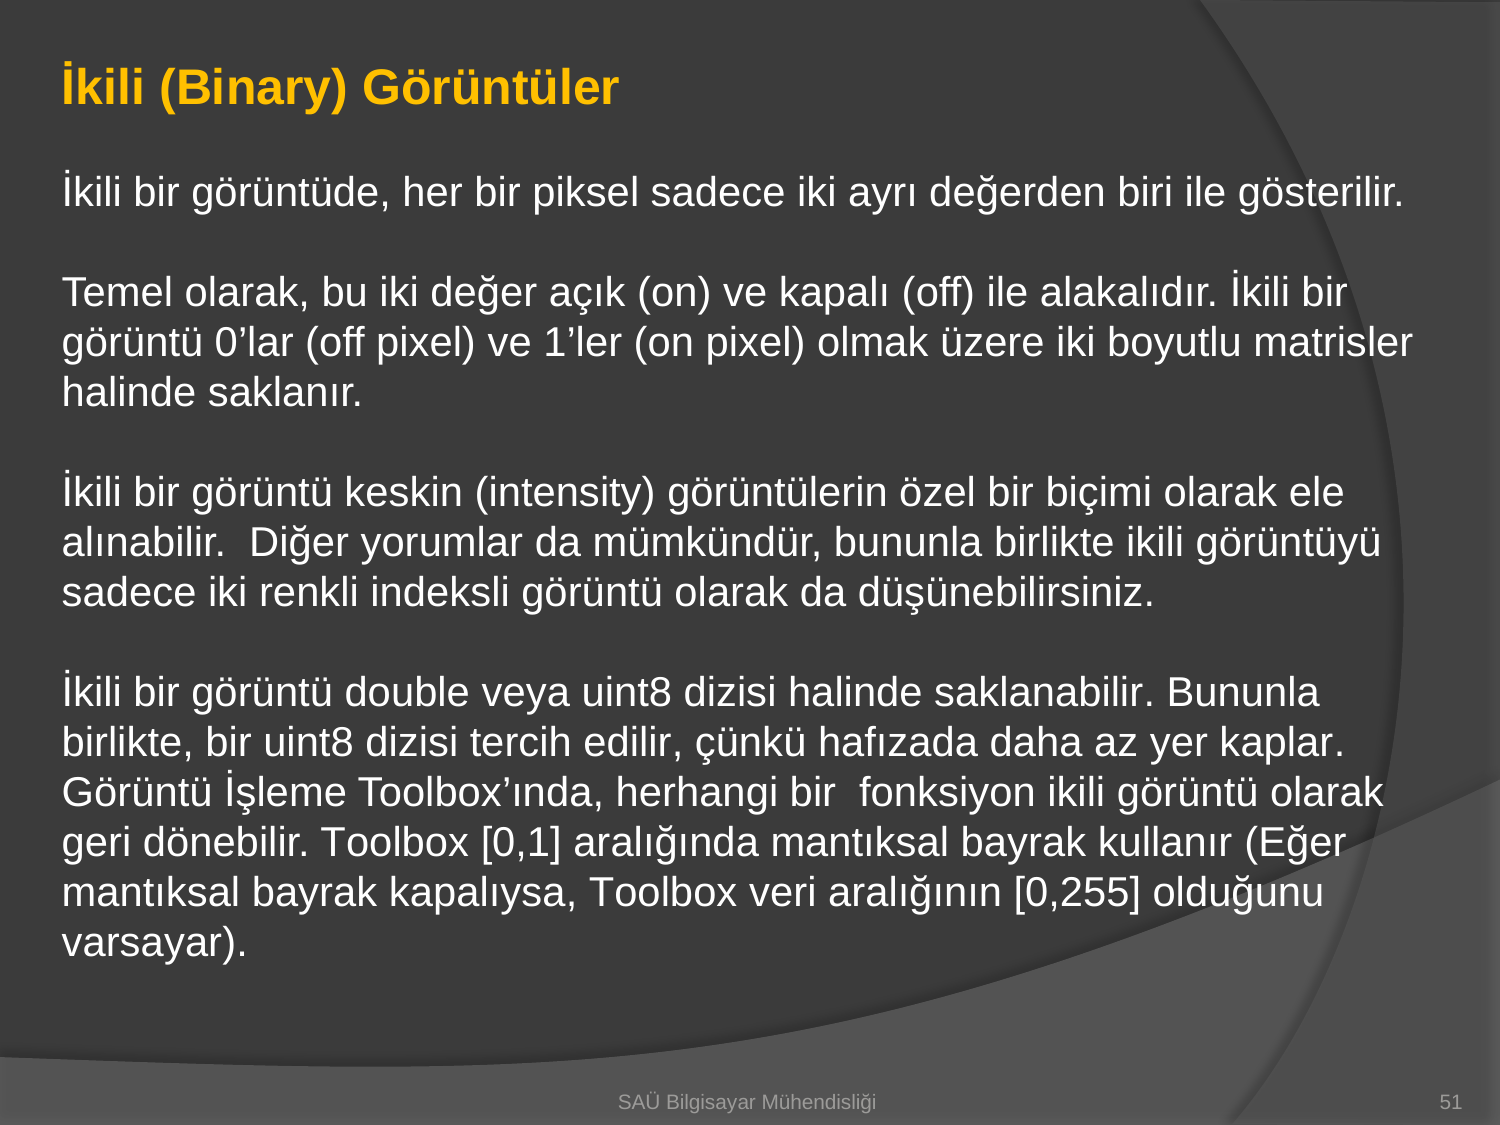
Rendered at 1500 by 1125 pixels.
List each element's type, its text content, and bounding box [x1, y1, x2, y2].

slide_number 51 [1337, 1053, 1463, 1114]
text_box İkili (Binary) Görüntüler İkili bir görüntüde, her bir piksel sadece iki ayrı değerden biri ile gösterilir. Temel olarak, bu iki değer açık (on) ve kapalı (off) ile alakalıdır. İkili bir görüntü 0’lar (off pixel) ve 1’ler (on pixel) olmak üzere iki boyutlu matrisler halinde saklanır. İkili bir görüntü keskin (intensity) görüntülerin özel bir biçimi olarak ele alınabilir. Diğer yorumlar da mümkündür, bununla birlikte ikili görüntüyü sadece iki renkli indeksli görüntü olarak da düşünebilirsiniz. İkili bir görüntü double veya uint8 dizisi halinde saklanabilir. Bununla birlikte, bir uint8 dizisi tercih edilir, çünkü hafızada daha az yer kaplar. Görüntü İşleme Toolbox’ında, herhangi bir fonksiyon ikili görüntü olarak geri dönebilir. Toolbox [0,1] aralığında mantıksal bayrak kullanır (Eğer mantıksal bayrak kapalıysa, Toolbox veri aralığının [0,255] olduğunu varsayar). [46, 46, 1430, 972]
footer SAÜ Bilgisayar Mühendisliği [512, 1053, 988, 1114]
